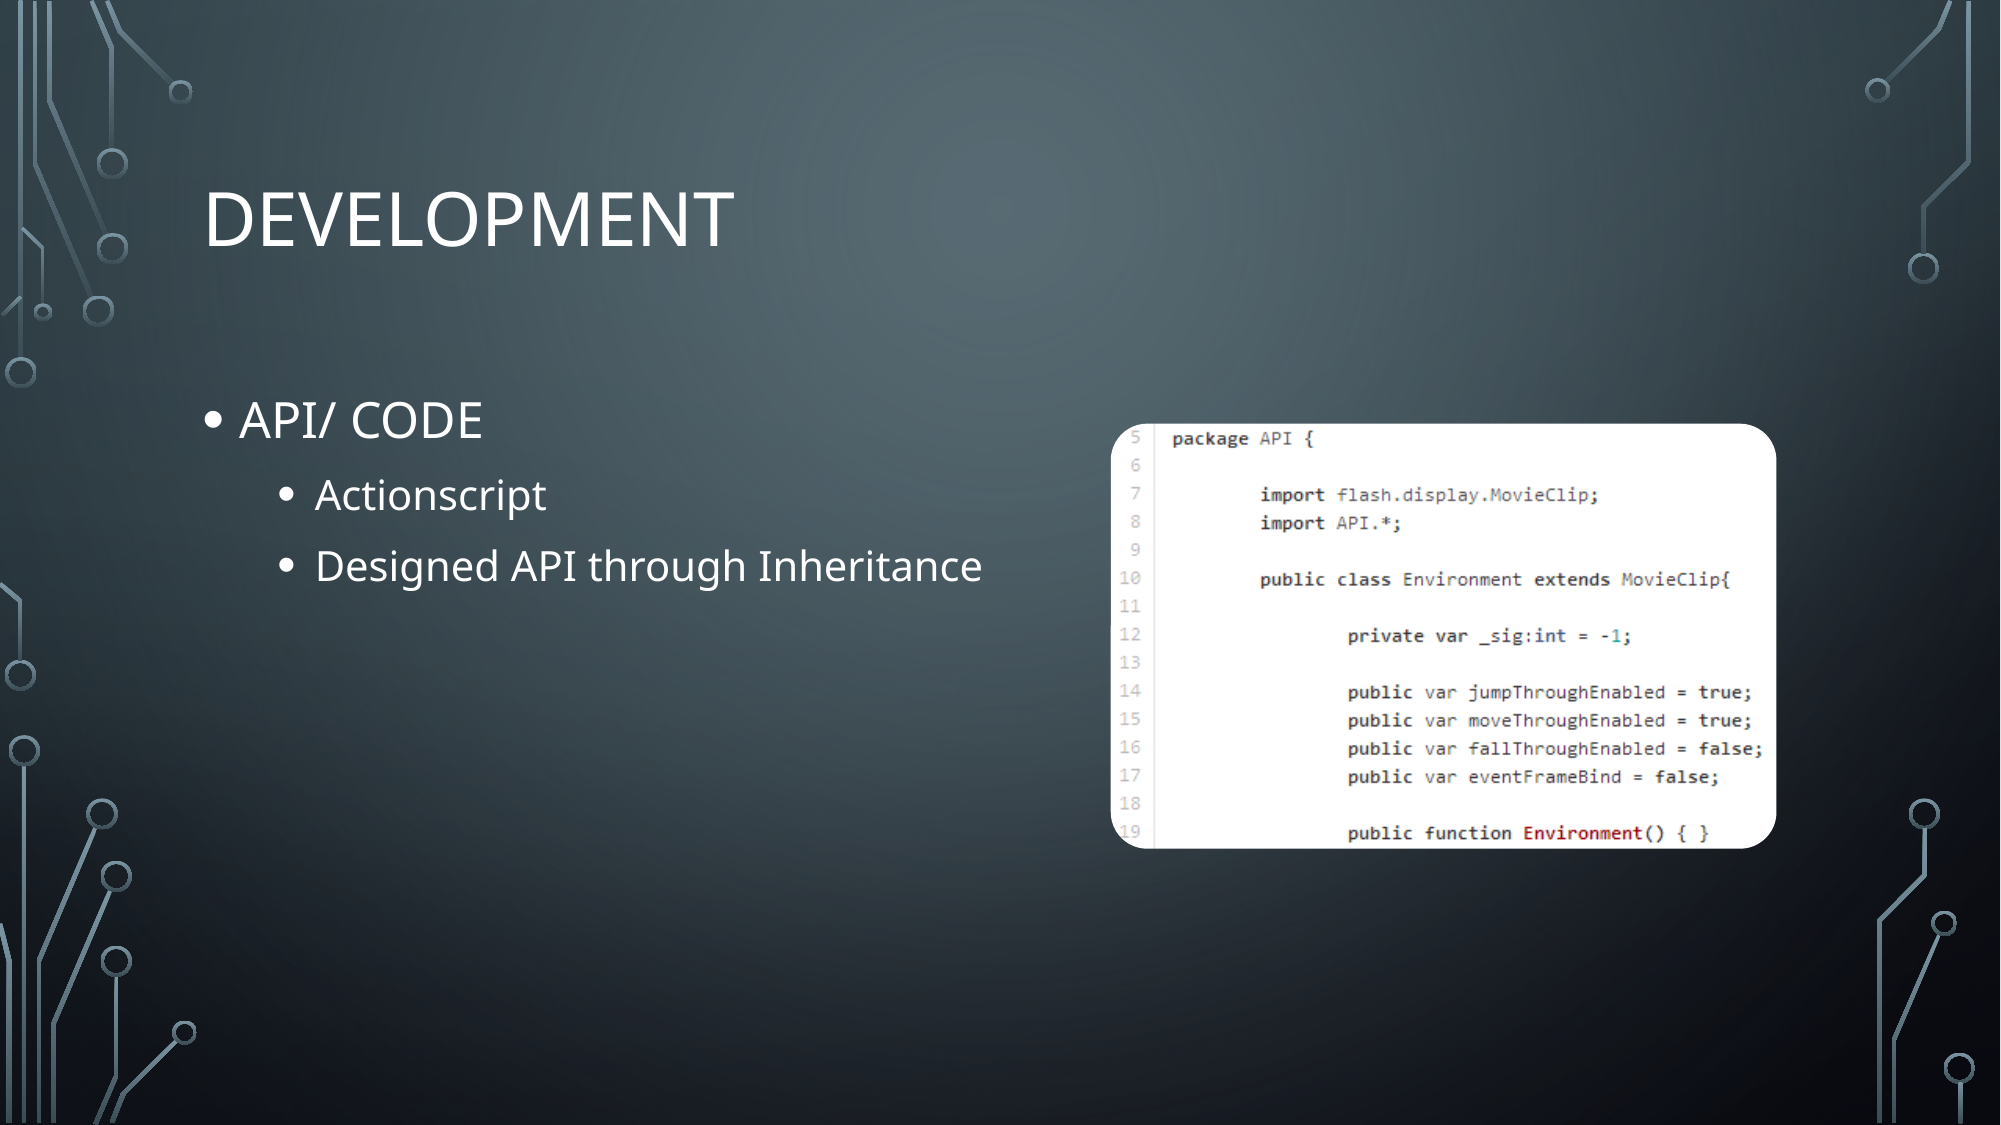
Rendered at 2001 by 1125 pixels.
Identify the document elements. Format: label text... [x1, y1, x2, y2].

list API/ CODE Actionscript Designed API through Inheritance [187, 369, 1813, 950]
picture [1110, 423, 1777, 849]
title Development [187, 101, 1813, 344]
